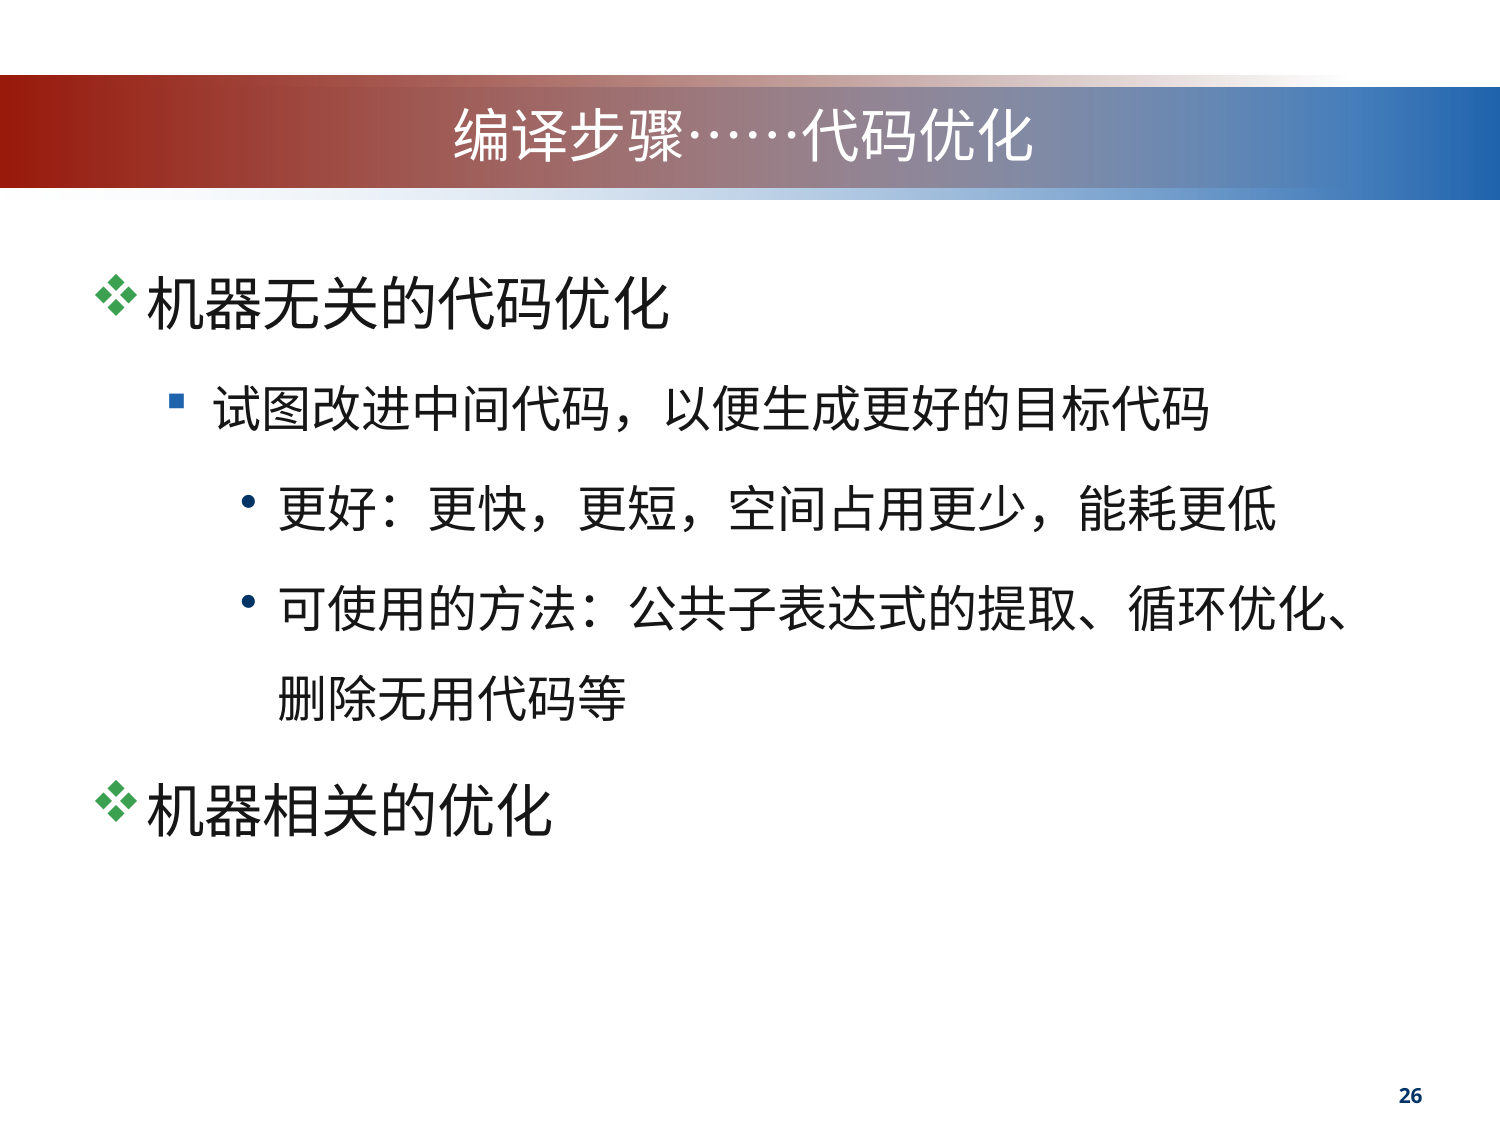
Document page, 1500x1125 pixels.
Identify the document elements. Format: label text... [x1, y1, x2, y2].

list 机器无关的代码优化 试图改进中间代码，以便生成更好的目标代码 更好：更快，更短，空间占用更少，能耗更低 可使用的方法：公共子表达式的提取、循环优化、删除无用代码等 机器相关的优化 [74, 224, 1426, 1061]
title 编译步骤……代码优化 [137, 87, 1351, 181]
slide_number 26 [1087, 1074, 1438, 1117]
